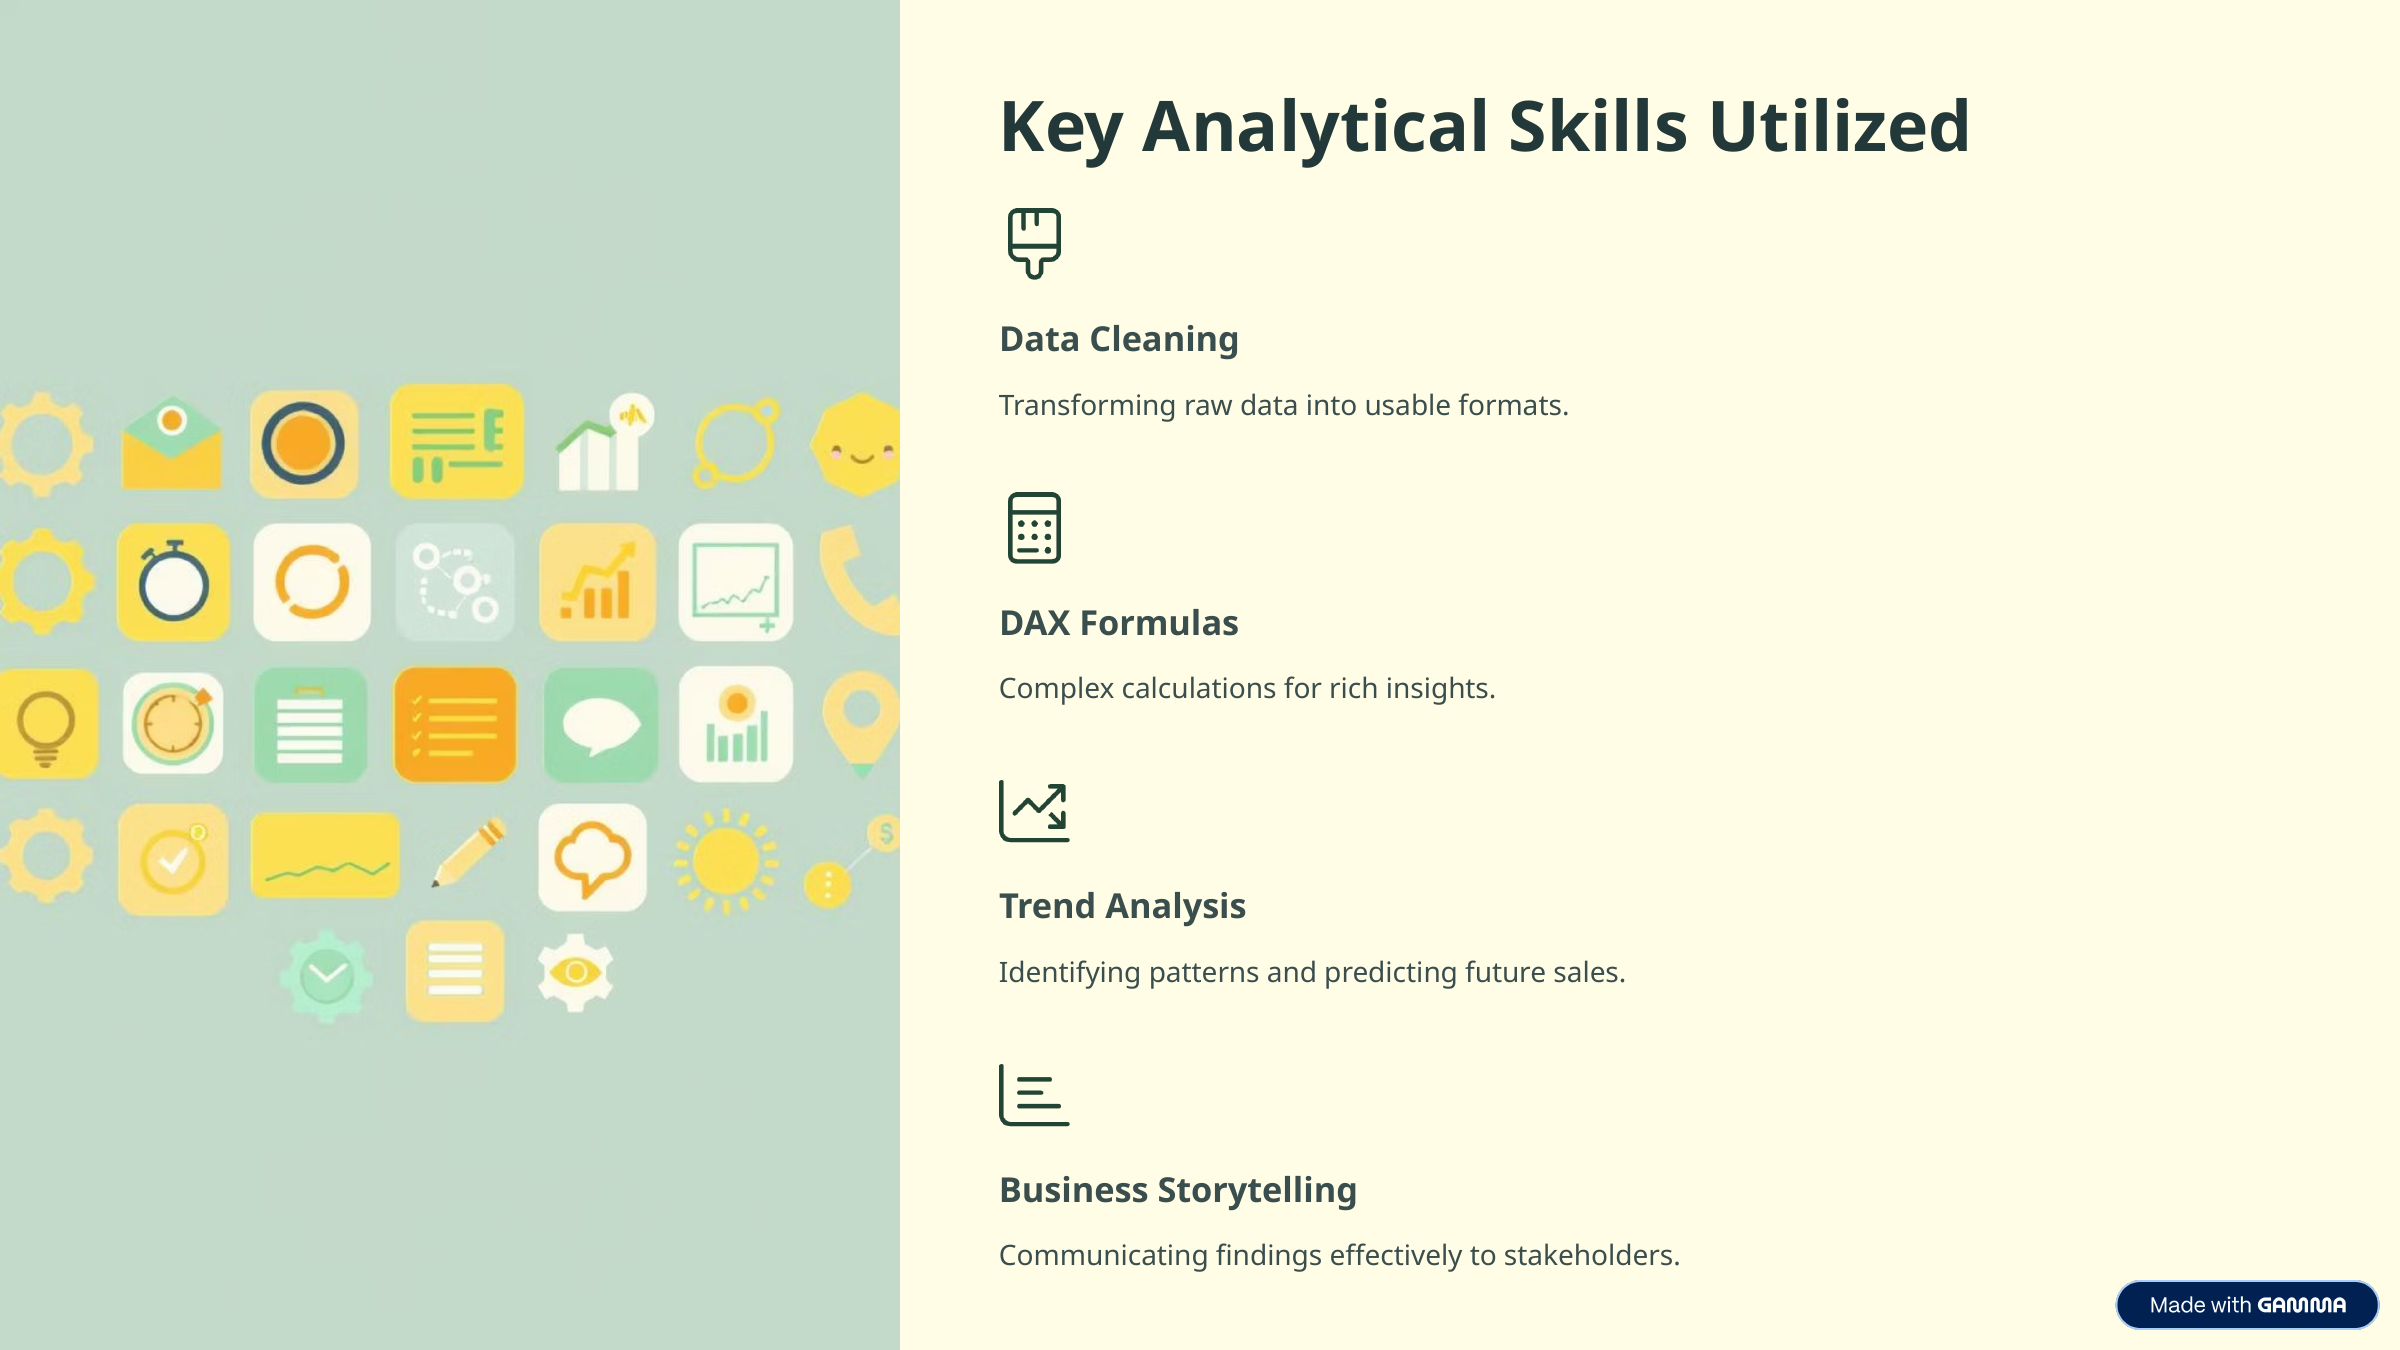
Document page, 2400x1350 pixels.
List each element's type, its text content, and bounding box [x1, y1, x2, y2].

text_box Transforming raw data into usable formats. [999, 376, 2301, 422]
picture [2106, 1271, 2389, 1339]
picture [999, 492, 1070, 564]
picture [999, 208, 1070, 280]
text_box Communicating findings effectively to stakeholders. [999, 1226, 2301, 1272]
picture [0, 0, 900, 1350]
text_box DAX Formulas [999, 598, 1353, 643]
text_box Data Cleaning [999, 315, 1353, 360]
text_box Key Analytical Skills Utilized [999, 77, 2071, 167]
picture [999, 775, 1070, 847]
text_box Trend Analysis [999, 882, 1353, 927]
picture [999, 1059, 1070, 1131]
text_box Identifying patterns and predicting future sales. [999, 943, 2301, 989]
text_box Business Storytelling [999, 1165, 1395, 1210]
text_box Complex calculations for rich insights. [999, 659, 2301, 705]
